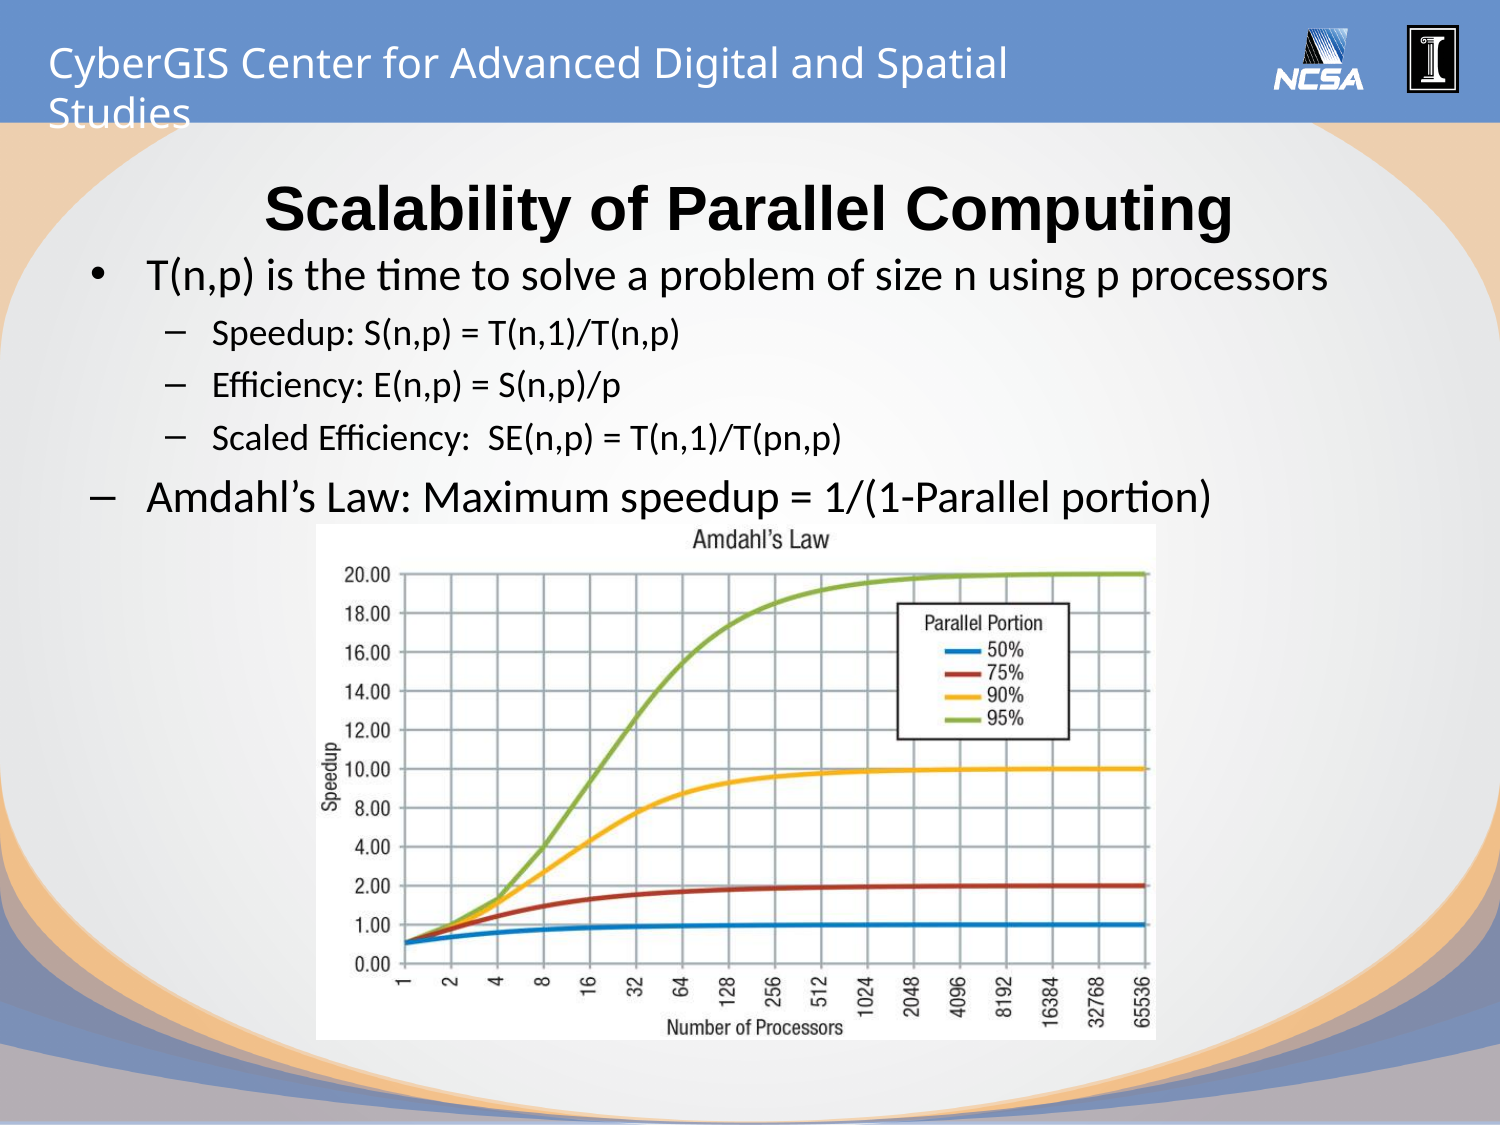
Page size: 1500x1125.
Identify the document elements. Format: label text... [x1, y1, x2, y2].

title Scalability of Parallel Computing [75, 119, 1425, 182]
list T(n,p) is the time to solve a problem of size n using p processors Speedup: S(n,p) = T(n,1)/T(n,p) Efficiency: E(n,p) = S(n,p)/p Scaled Efficiency: SE(n,p) = T(n,1)/T(pn,p) Amdahl’s Law: Maximum speedup = 1/(1-Parallel portion) [75, 182, 1425, 1088]
picture [0, 0, 1500, 1125]
